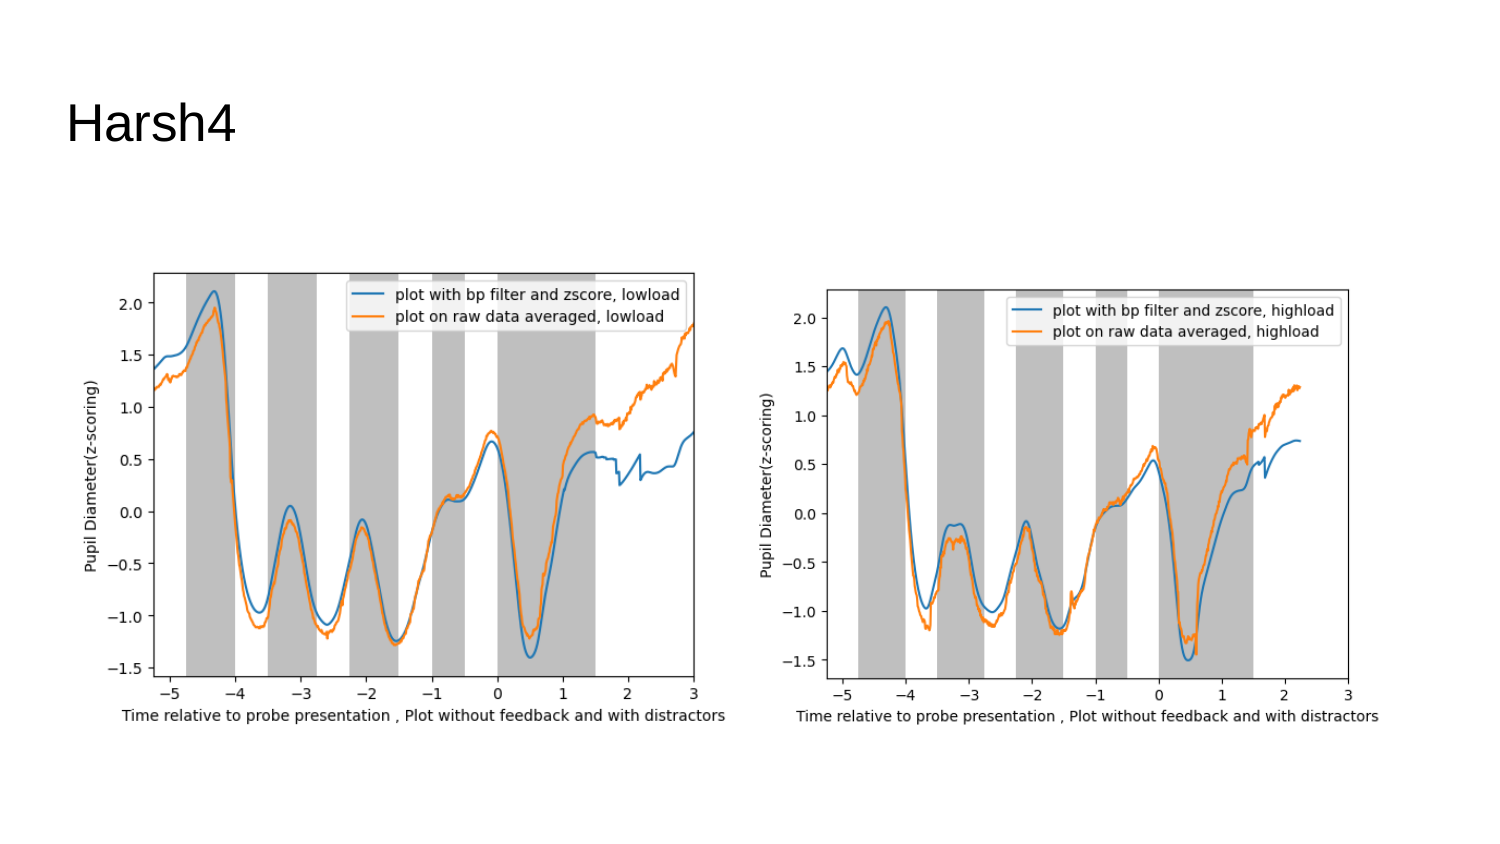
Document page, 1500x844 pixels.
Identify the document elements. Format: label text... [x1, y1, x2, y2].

title Harsh4 [51, 72, 1449, 167]
picture [73, 263, 736, 735]
picture [749, 280, 1389, 735]
